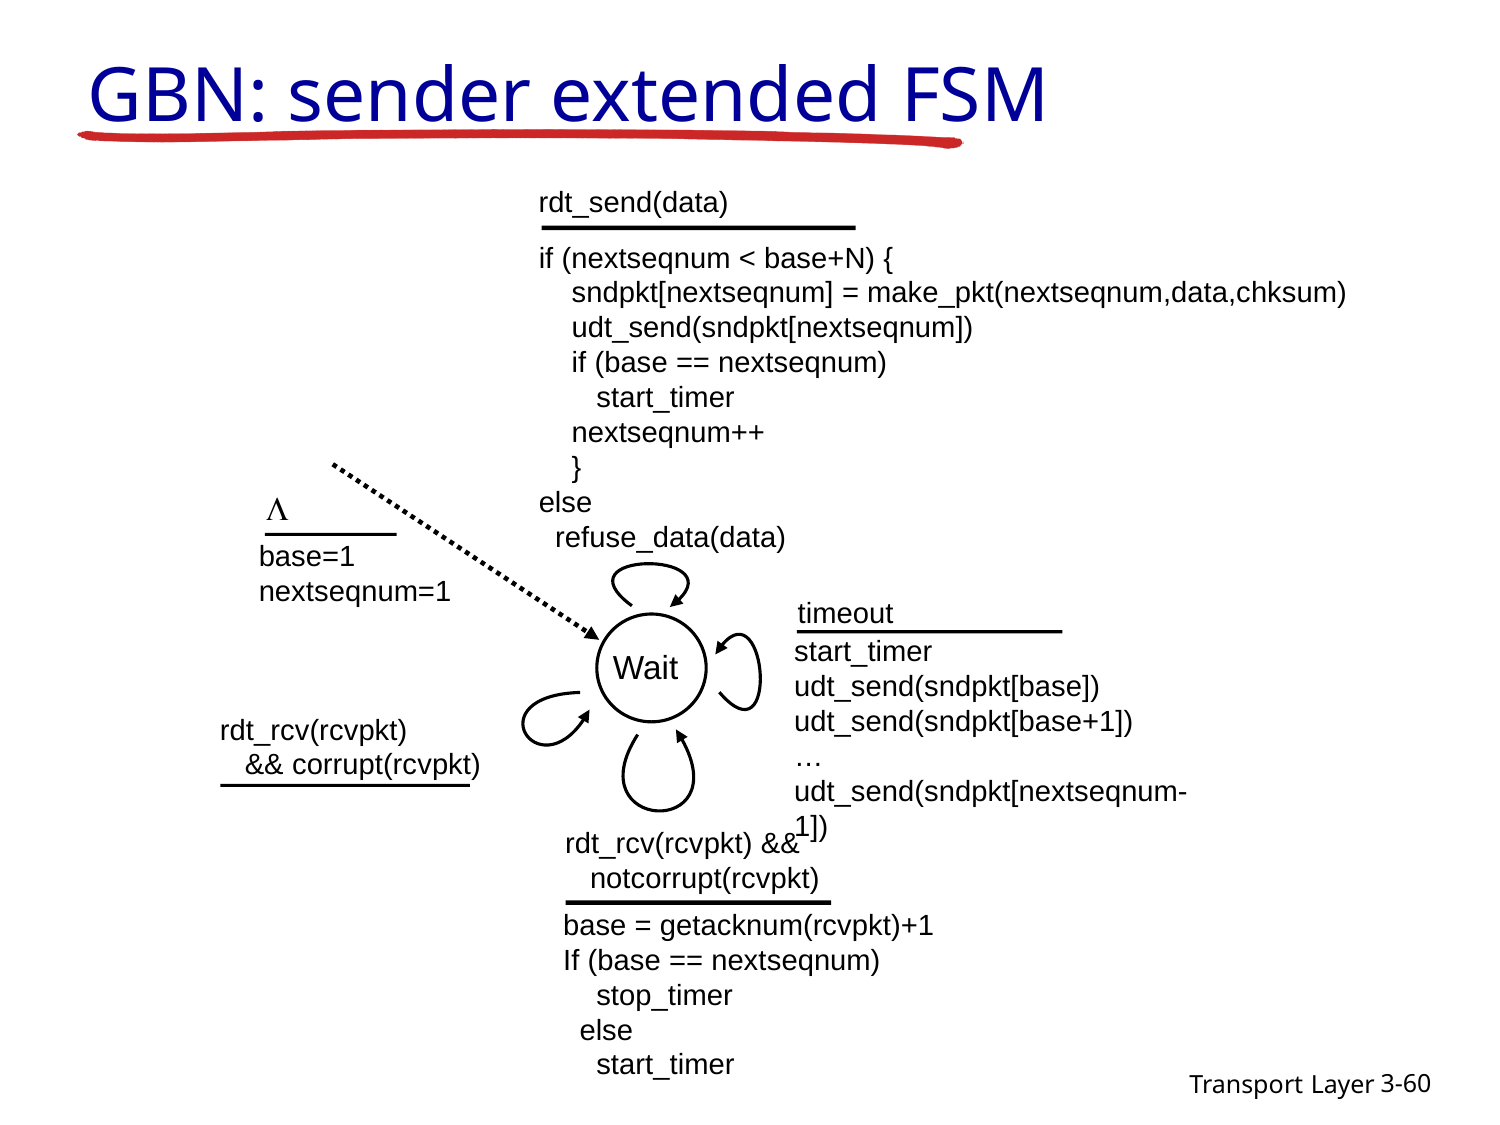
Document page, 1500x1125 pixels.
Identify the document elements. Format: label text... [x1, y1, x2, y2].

text_box rdt_rcv(rcvpkt) && corrupt(rcvpkt) [205, 703, 542, 777]
slide_number 3-60 [1365, 1060, 1477, 1106]
text_box [715, 634, 761, 710]
text_box if (nextseqnum < base+N) { sndpkt[nextseqnum] = make_pkt(nextseqnum,data,chksum) udt_send(sndpkt[nextseqnum]) if (base == nextseqnum) start_timer nextseqnum++ } else refuse_data(data) [523, 231, 1430, 473]
text_box timeout [783, 586, 964, 632]
text_box [622, 731, 694, 812]
text_box [612, 563, 689, 607]
text_box L [251, 480, 305, 535]
text_box base=1 nextseqnum=1 [243, 529, 488, 612]
text_box base = getacknum(rcvpkt)+1 If (base == nextseqnum) stop_timer else start_timer [548, 898, 1154, 1035]
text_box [579, 613, 712, 723]
title GBN: sender extended FSM [72, 34, 1348, 149]
text_box start_timer udt_send(sndpkt[base]) udt_send(sndpkt[base+1]) … udt_send(sndpkt[nextseqnum-1]) [779, 624, 1235, 761]
picture [73, 124, 974, 154]
footer Transport Layer [914, 1057, 1390, 1105]
text_box rdt_send(data) [523, 175, 907, 218]
text_box [522, 692, 578, 746]
text_box rdt_rcv(rcvpkt) && notcorrupt(rcvpkt) [550, 816, 1016, 891]
